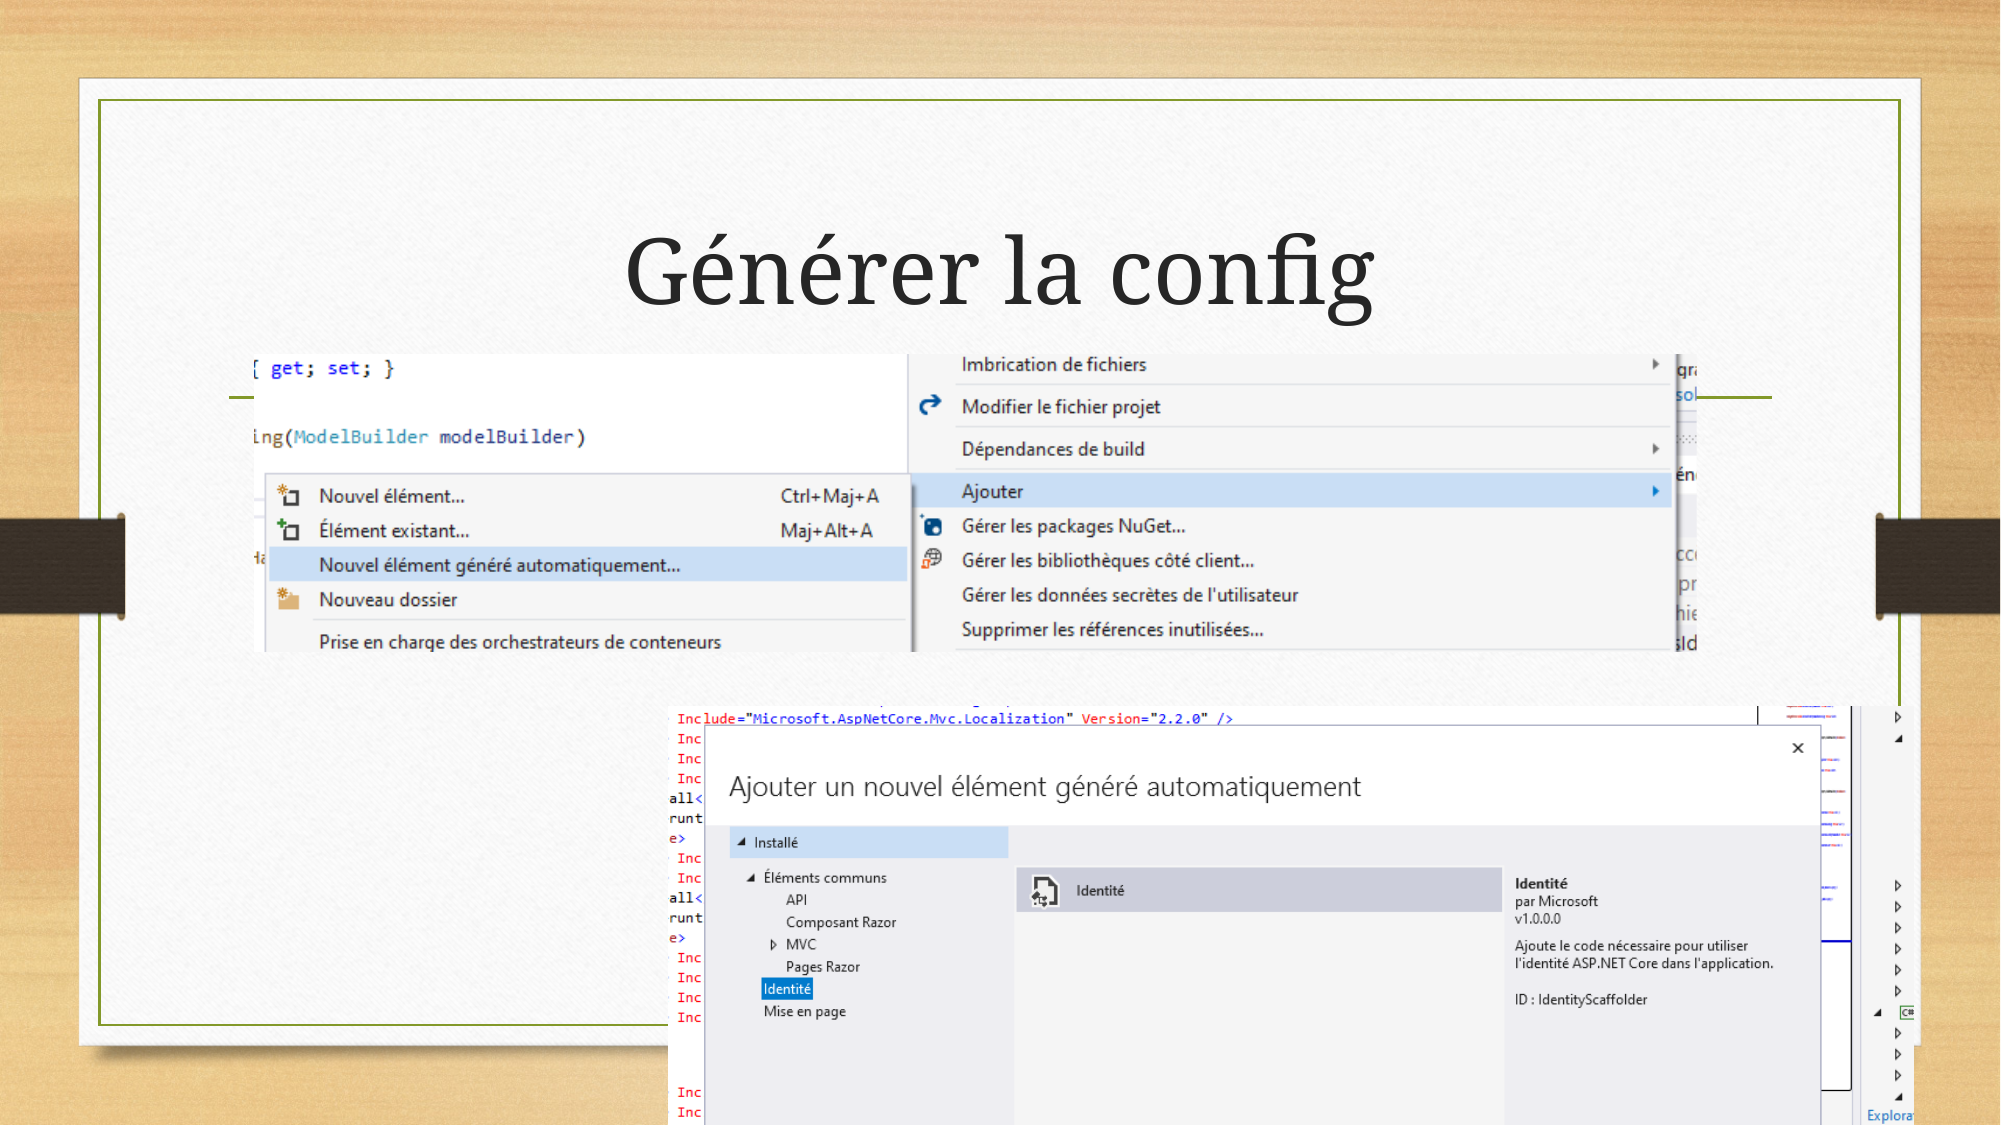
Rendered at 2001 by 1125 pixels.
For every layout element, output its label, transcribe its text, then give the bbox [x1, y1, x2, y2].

list [212, 419, 1788, 964]
title Générer la config [212, 161, 1788, 375]
picture [0, 0, 2001, 1125]
